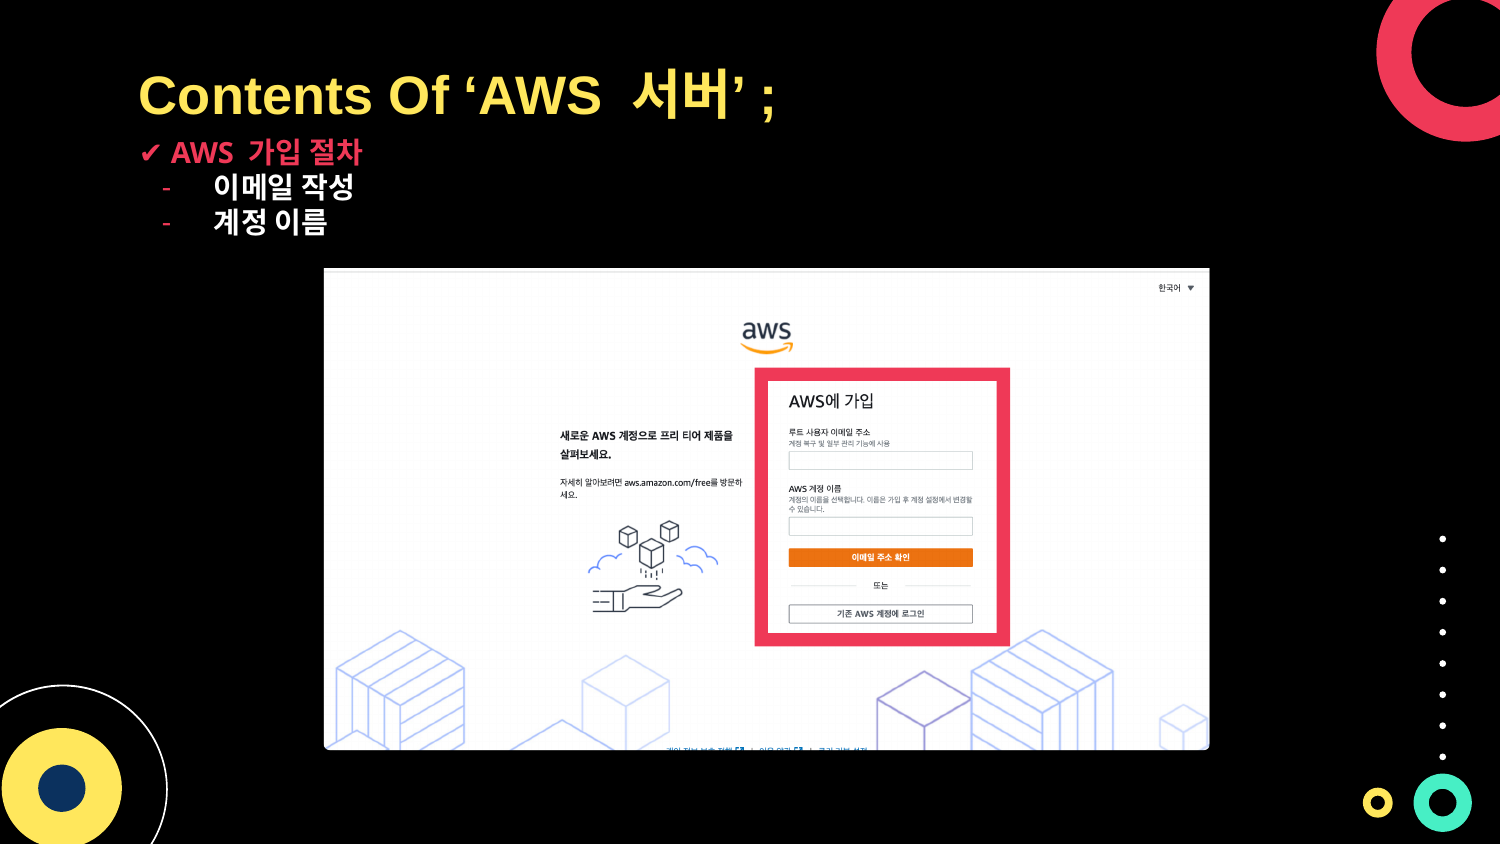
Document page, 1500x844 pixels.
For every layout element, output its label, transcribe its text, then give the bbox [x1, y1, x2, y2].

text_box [289, 268, 1245, 796]
text_box Contents Of ‘AWS 서버’; [123, 53, 1105, 134]
list forbeginners.html [240, 174, 1384, 735]
text_box ✔ AWS 가입 절차 이메일 작성 계정 이름 [123, 134, 589, 254]
